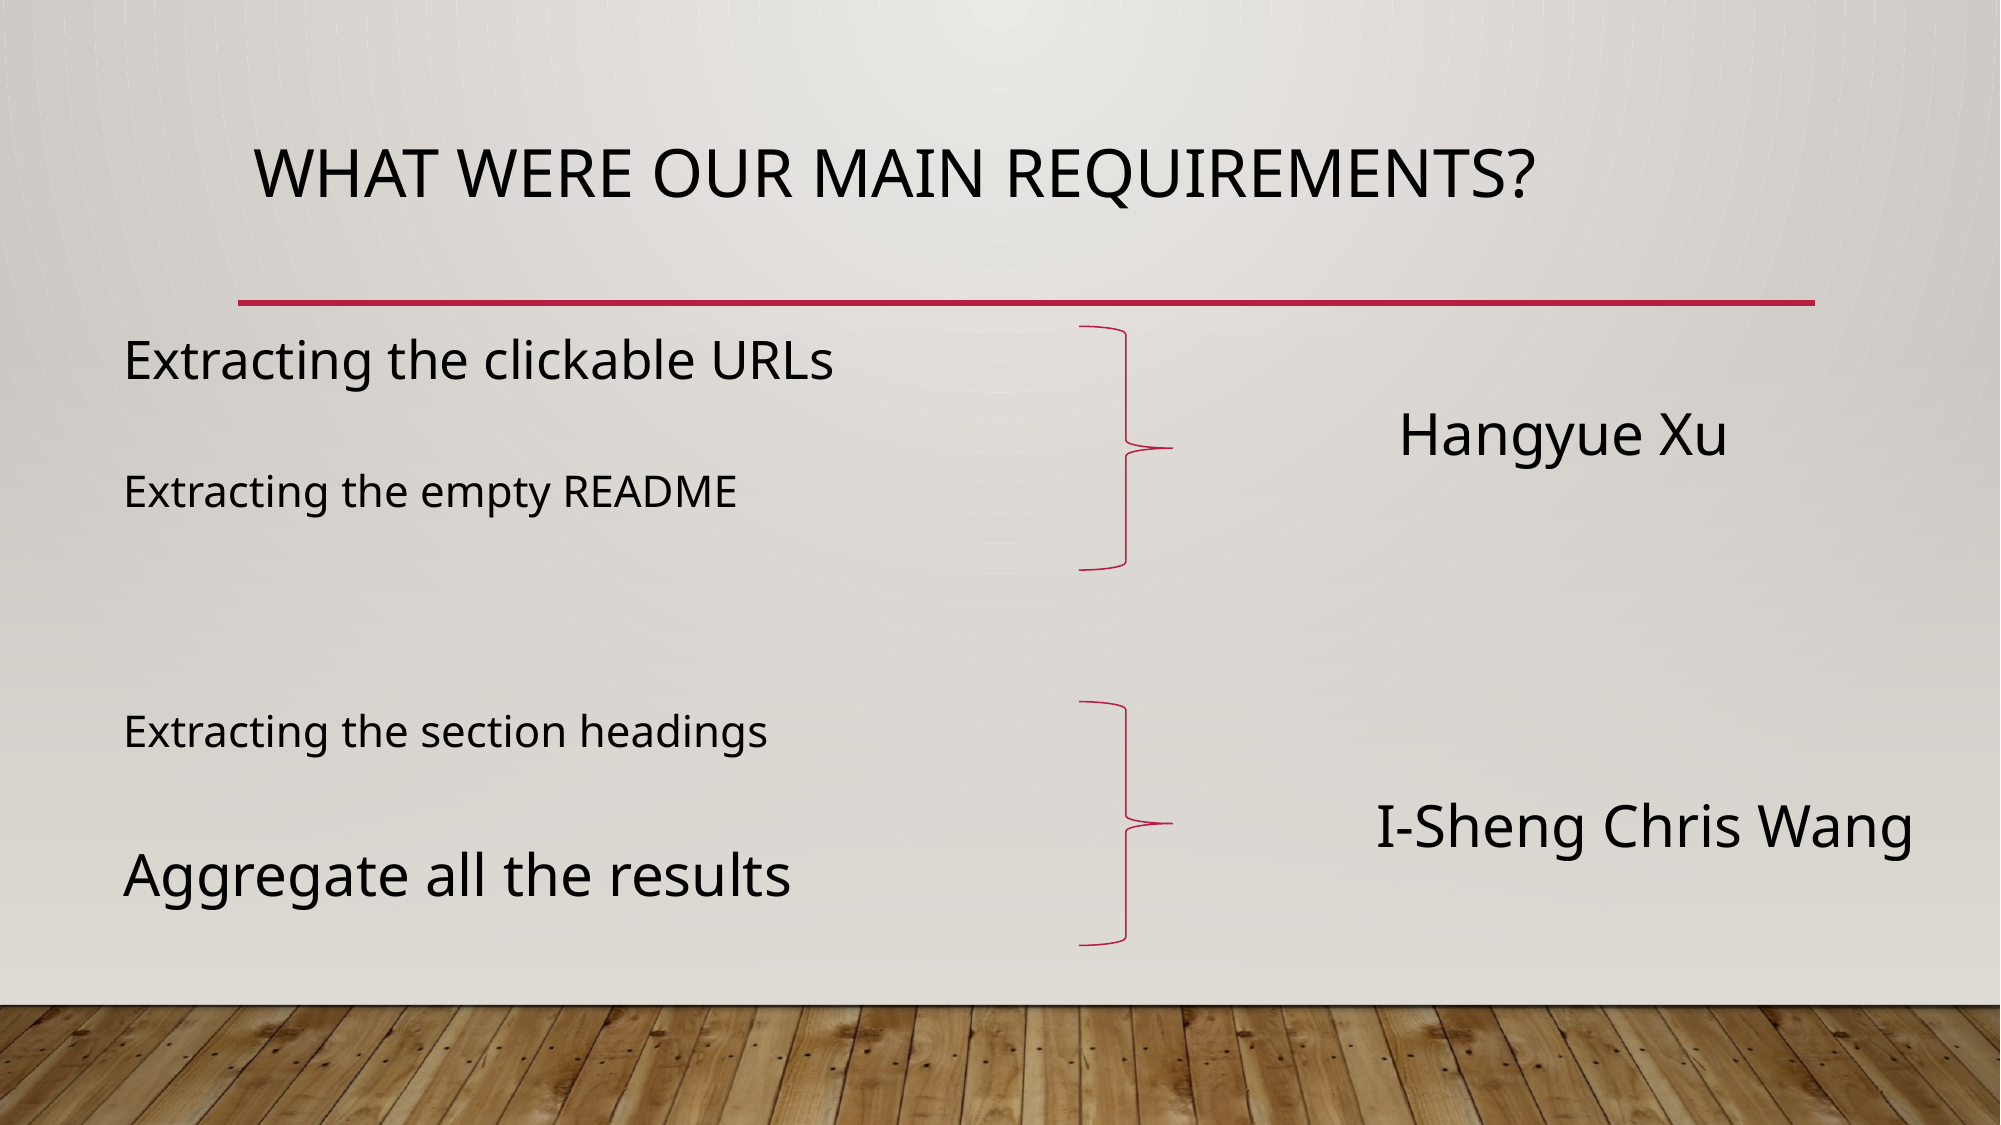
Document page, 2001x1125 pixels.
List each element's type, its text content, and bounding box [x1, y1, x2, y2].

text_box Extracting the empty README [108, 462, 855, 551]
text_box Aggregate all the results [108, 838, 855, 926]
text_box Extracting the clickable URLs [108, 326, 855, 414]
text_box [1078, 700, 1174, 947]
text_box Extracting the section headings [108, 701, 879, 790]
list Hangyue Xu [1383, 375, 1814, 463]
text_box I-Sheng Chris Wang [1361, 789, 1953, 877]
title What were our main requirements? [238, 131, 1814, 305]
text_box [1078, 325, 1174, 571]
picture [0, 1005, 2000, 1125]
